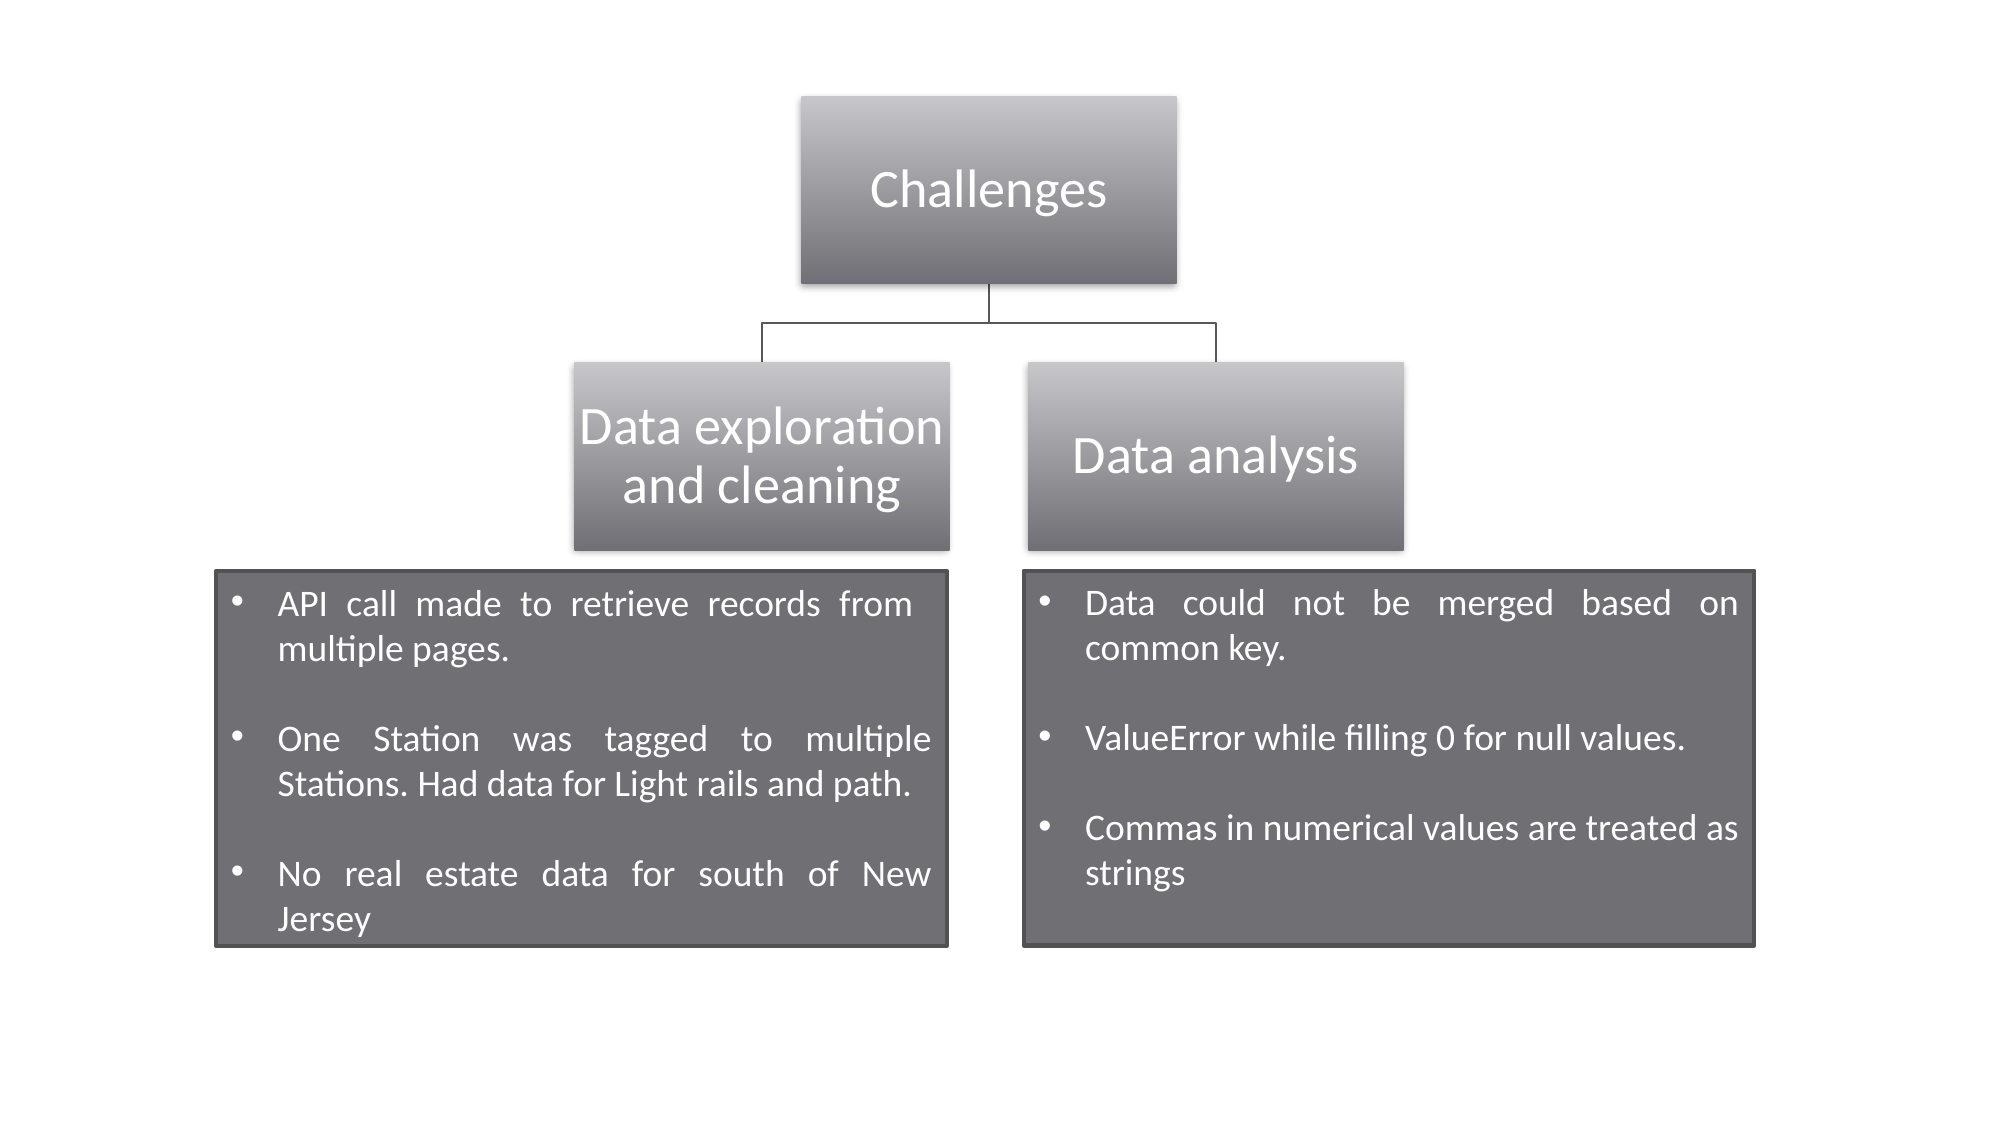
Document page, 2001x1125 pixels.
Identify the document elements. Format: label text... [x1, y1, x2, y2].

text_box Data could not be merged based on common key. ValueError while filling 0 for null values. Commas in numerical values are treated as strings [1022, 569, 1756, 948]
text_box API call made to retrieve records from multiple pages. One Station was tagged to multiple Stations. Had data for Light rails and path. No real estate data for south of New Jersey [214, 569, 949, 948]
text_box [427, 95, 1551, 551]
